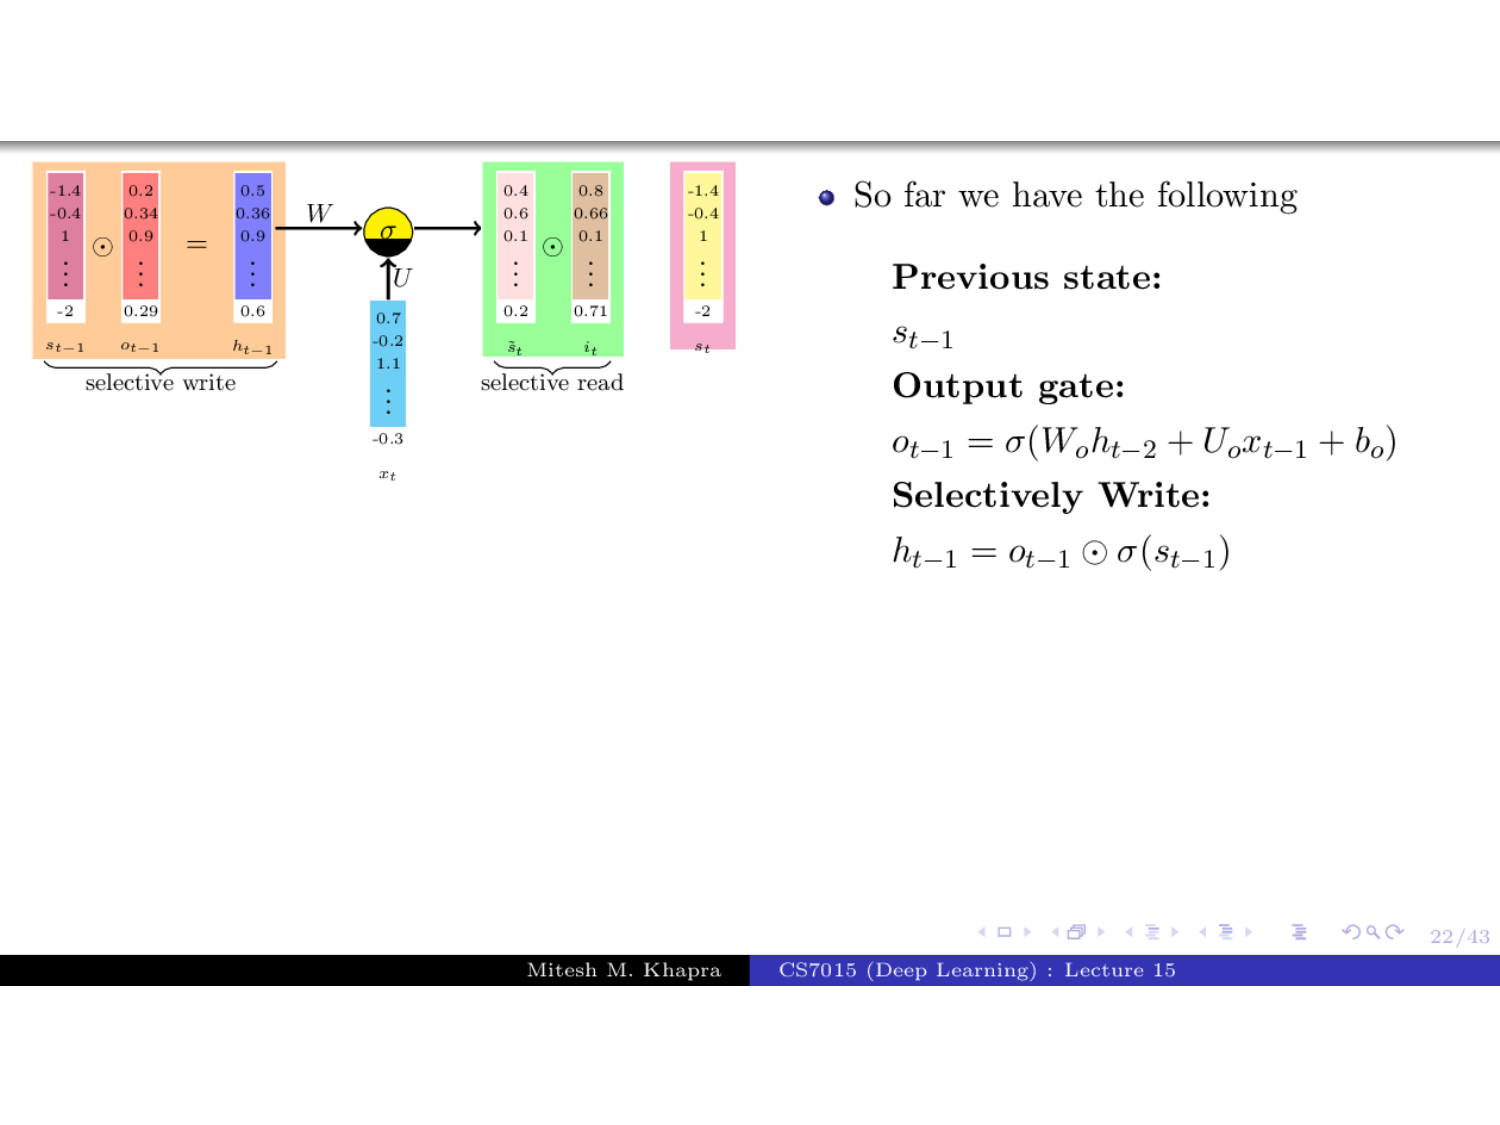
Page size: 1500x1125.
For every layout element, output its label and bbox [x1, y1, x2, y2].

picture [0, 141, 1500, 986]
